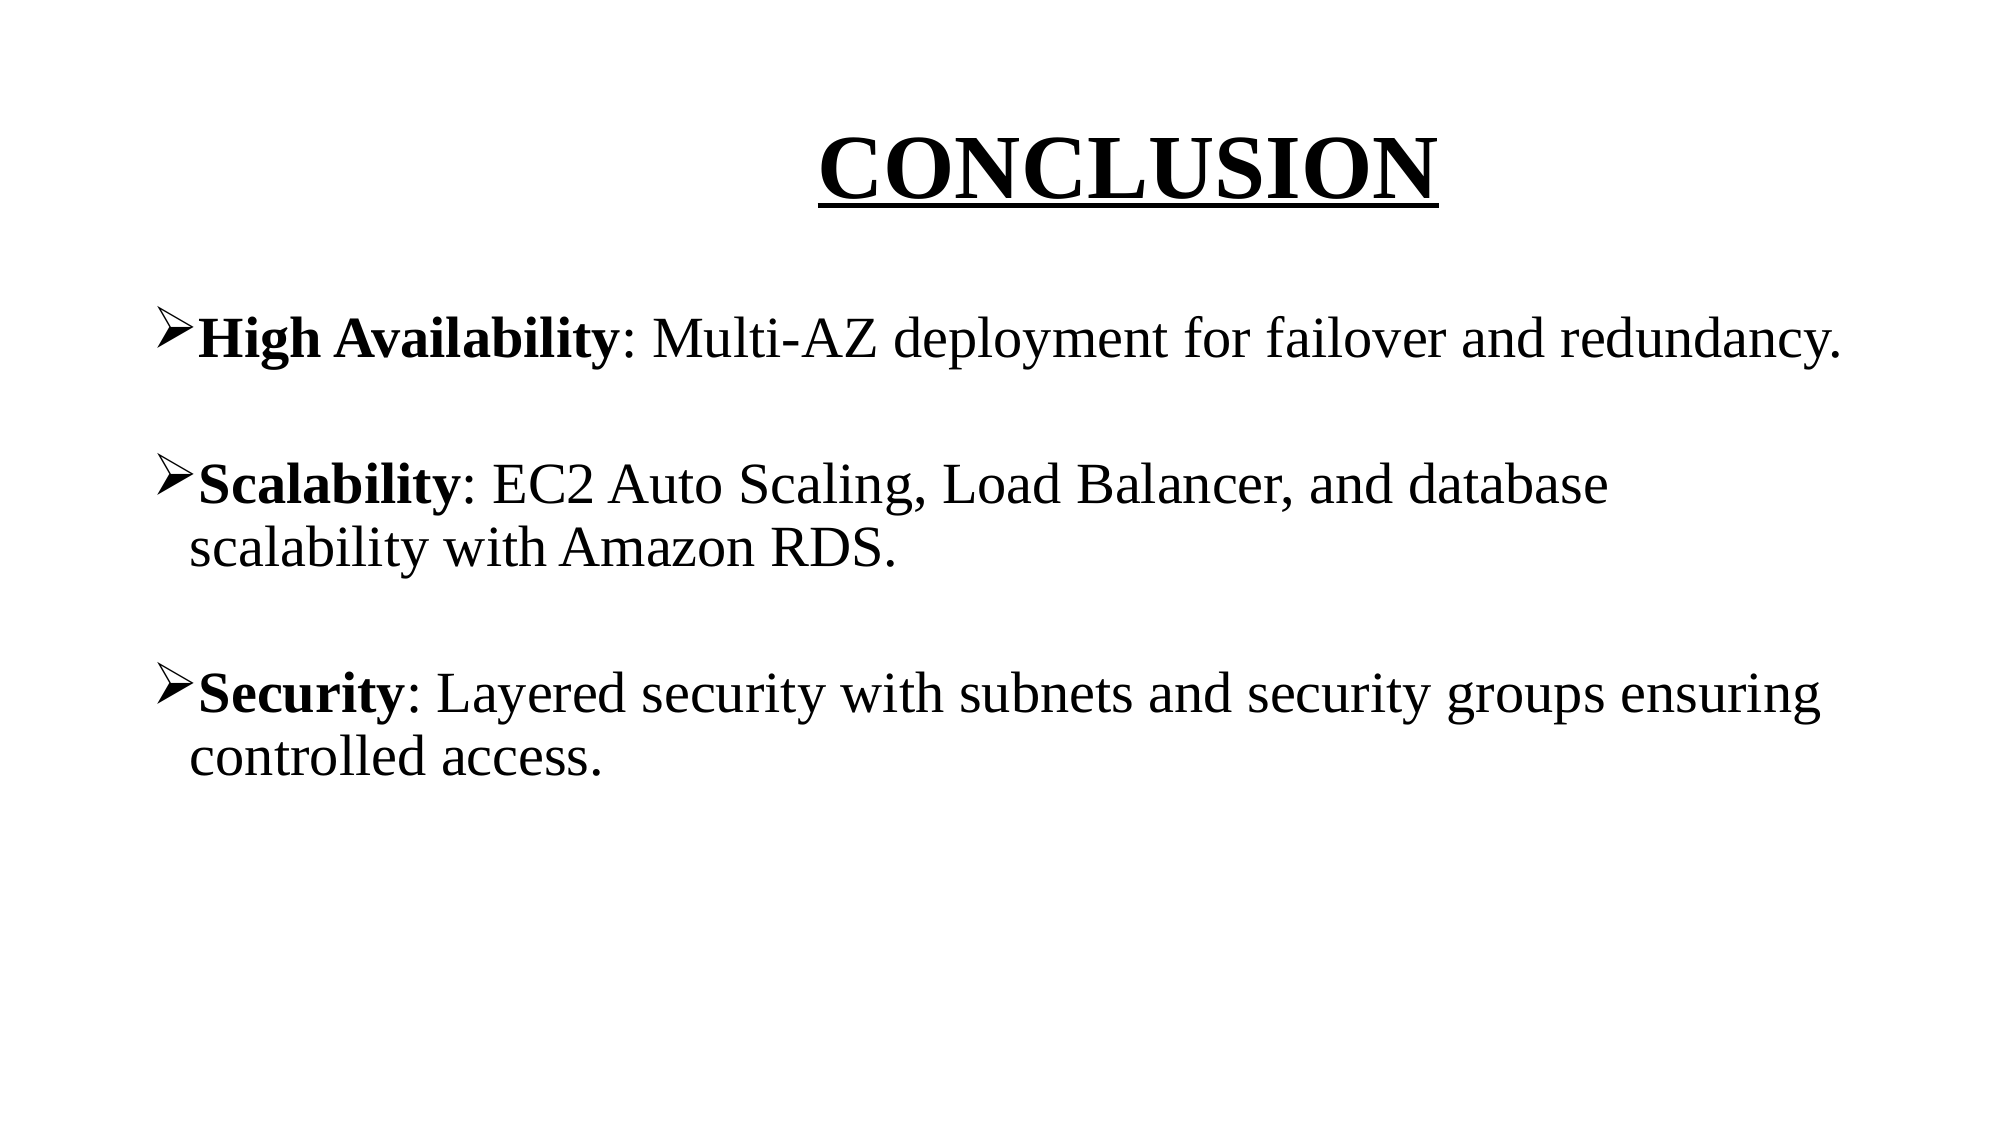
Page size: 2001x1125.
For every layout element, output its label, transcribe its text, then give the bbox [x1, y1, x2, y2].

list High Availability: Multi-AZ deployment for failover and redundancy. Scalability: EC2 Auto Scaling, Load Balancer, and database scalability with Amazon RDS. Security: Layered security with subnets and security groups ensuring controlled access. [137, 299, 1863, 1014]
title CONCLUSION [137, 59, 1863, 278]
